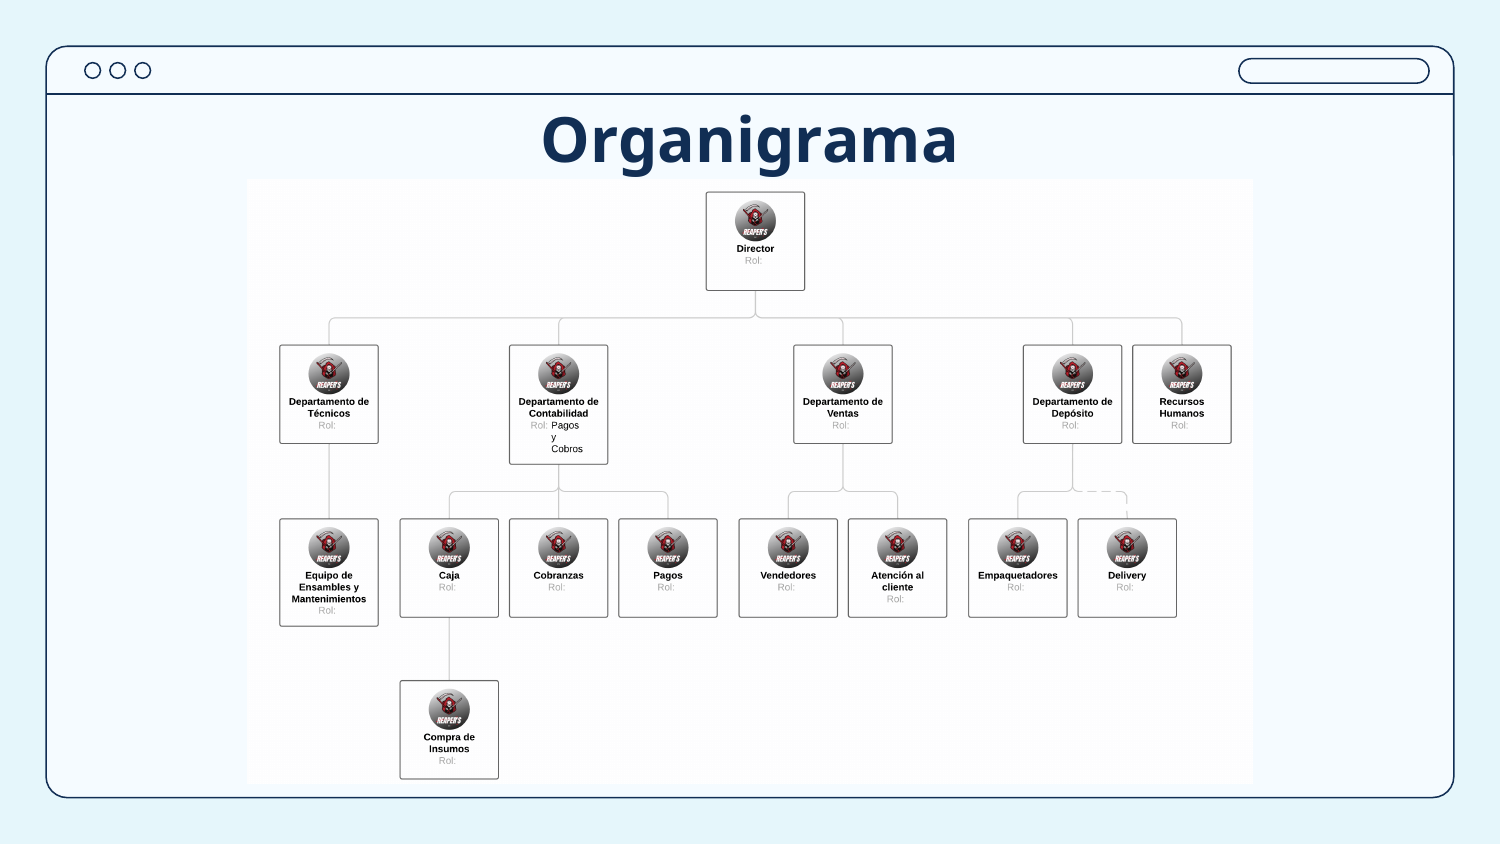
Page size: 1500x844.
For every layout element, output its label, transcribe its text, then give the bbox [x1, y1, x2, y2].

title Organigrama [118, 85, 1382, 180]
picture [247, 179, 1253, 785]
